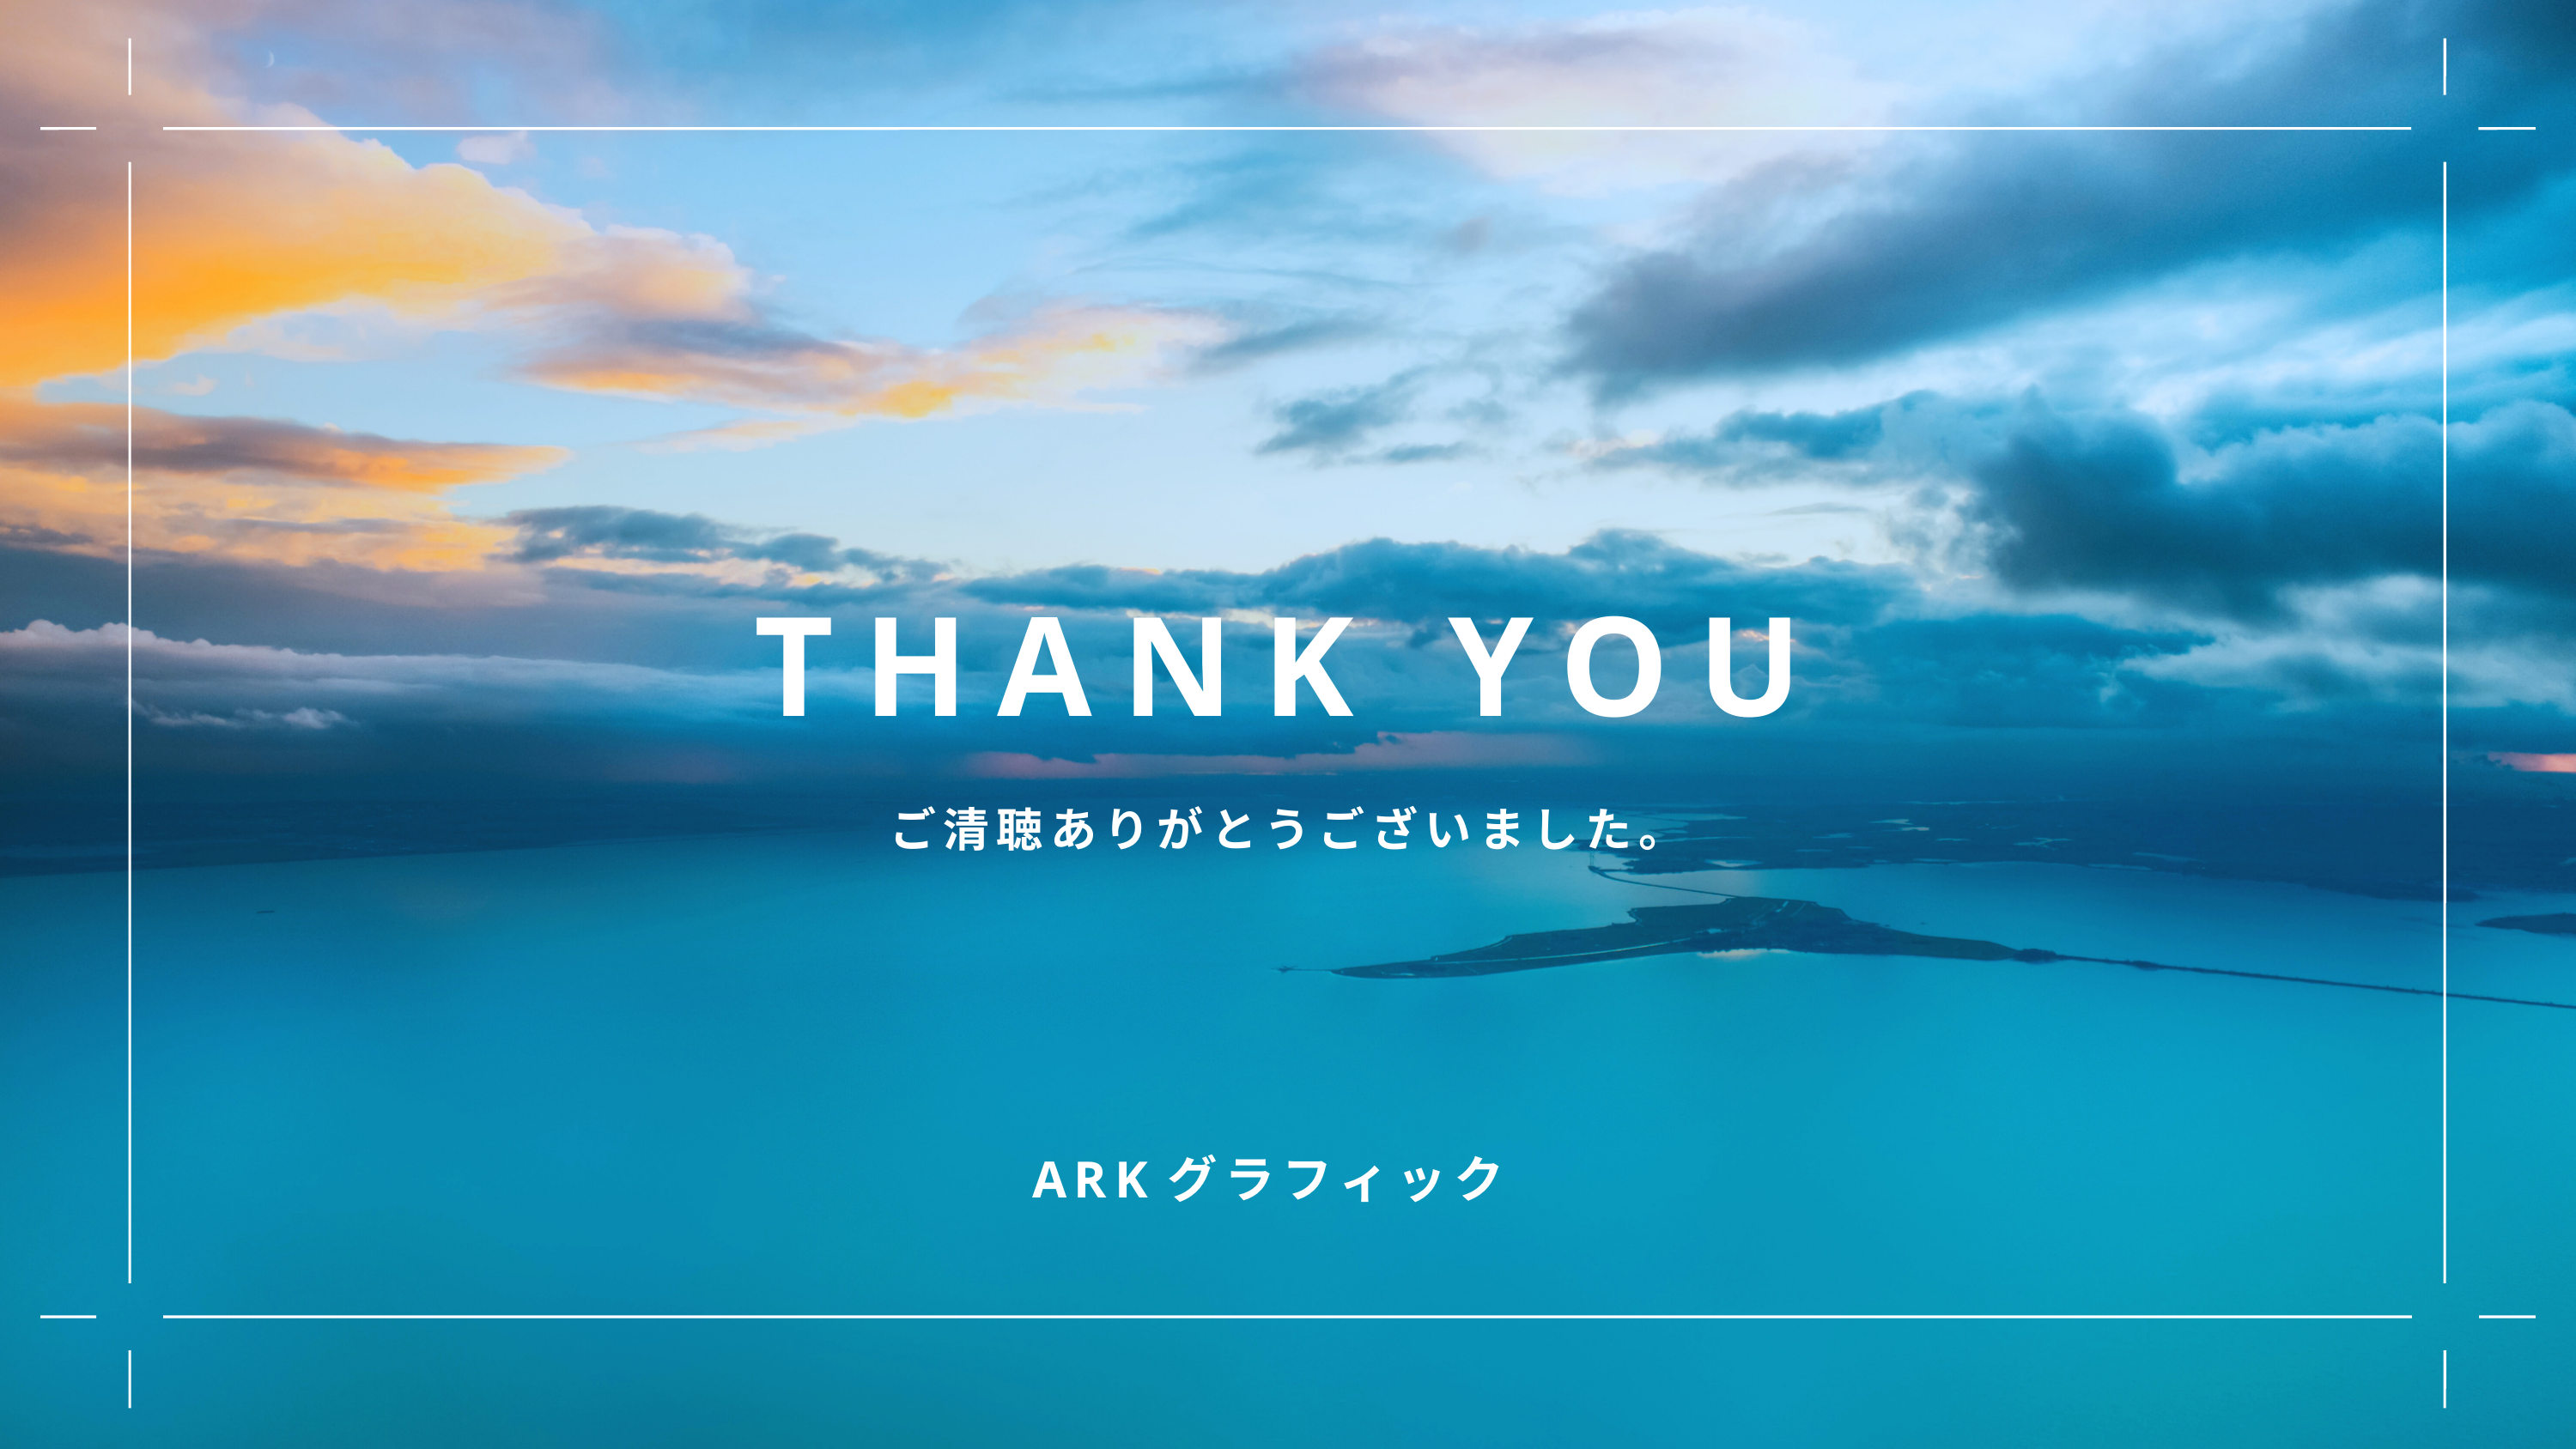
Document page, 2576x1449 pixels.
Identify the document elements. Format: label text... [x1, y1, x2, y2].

text_box [0, 0, 2576, 1449]
text_box THANK YOU [428, 551, 2130, 744]
text_box ご清聴ありがとうございました。 [312, 781, 2264, 856]
text_box ARKグラフィック [422, 1127, 2114, 1208]
